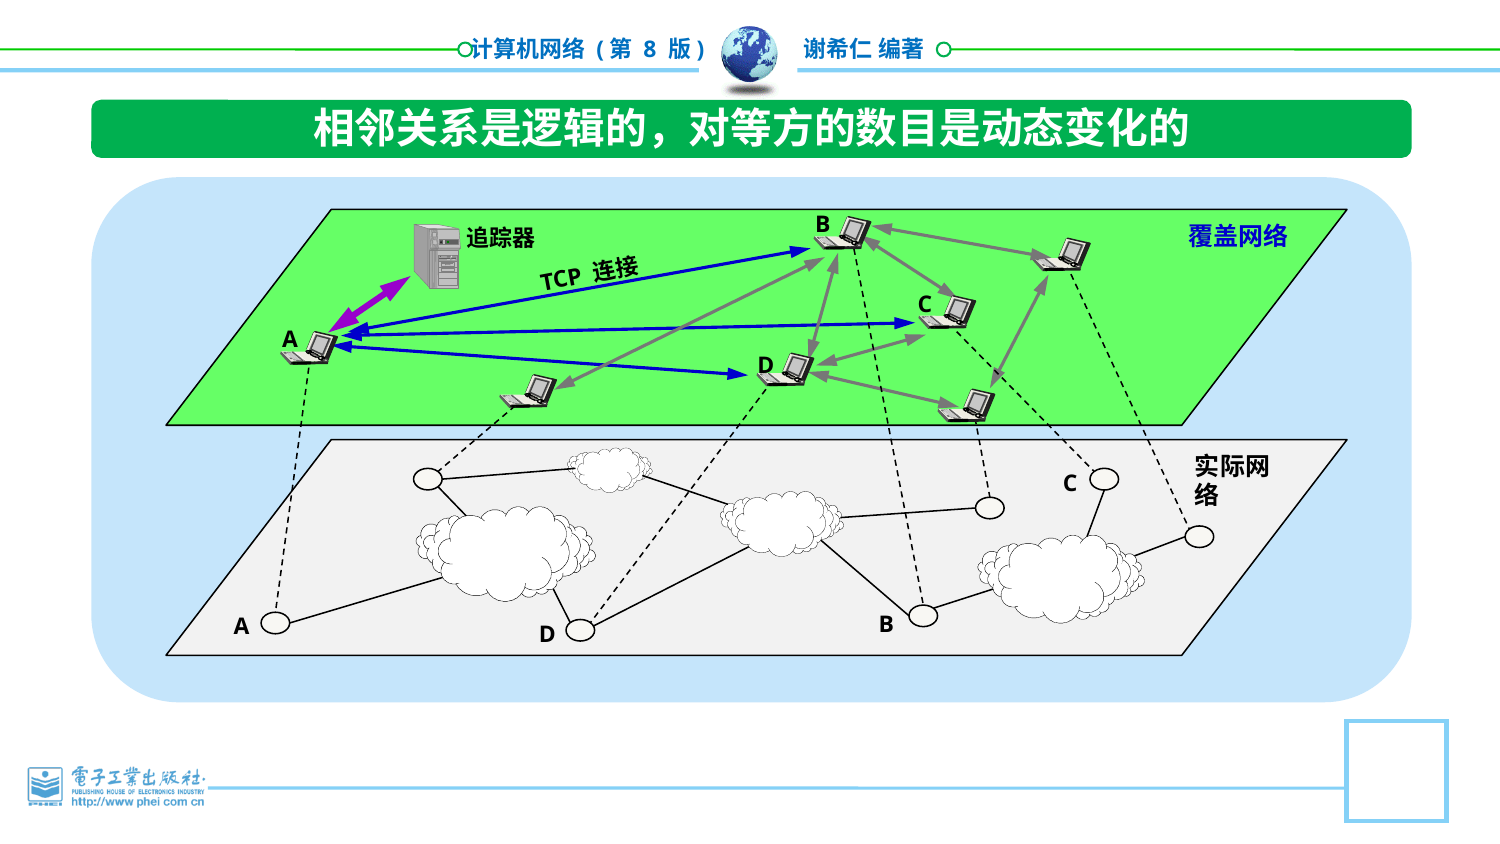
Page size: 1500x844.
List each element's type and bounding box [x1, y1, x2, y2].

picture [23, 764, 208, 809]
text_box [89, 175, 1414, 705]
picture [719, 24, 779, 94]
text_box [91, 94, 1412, 160]
